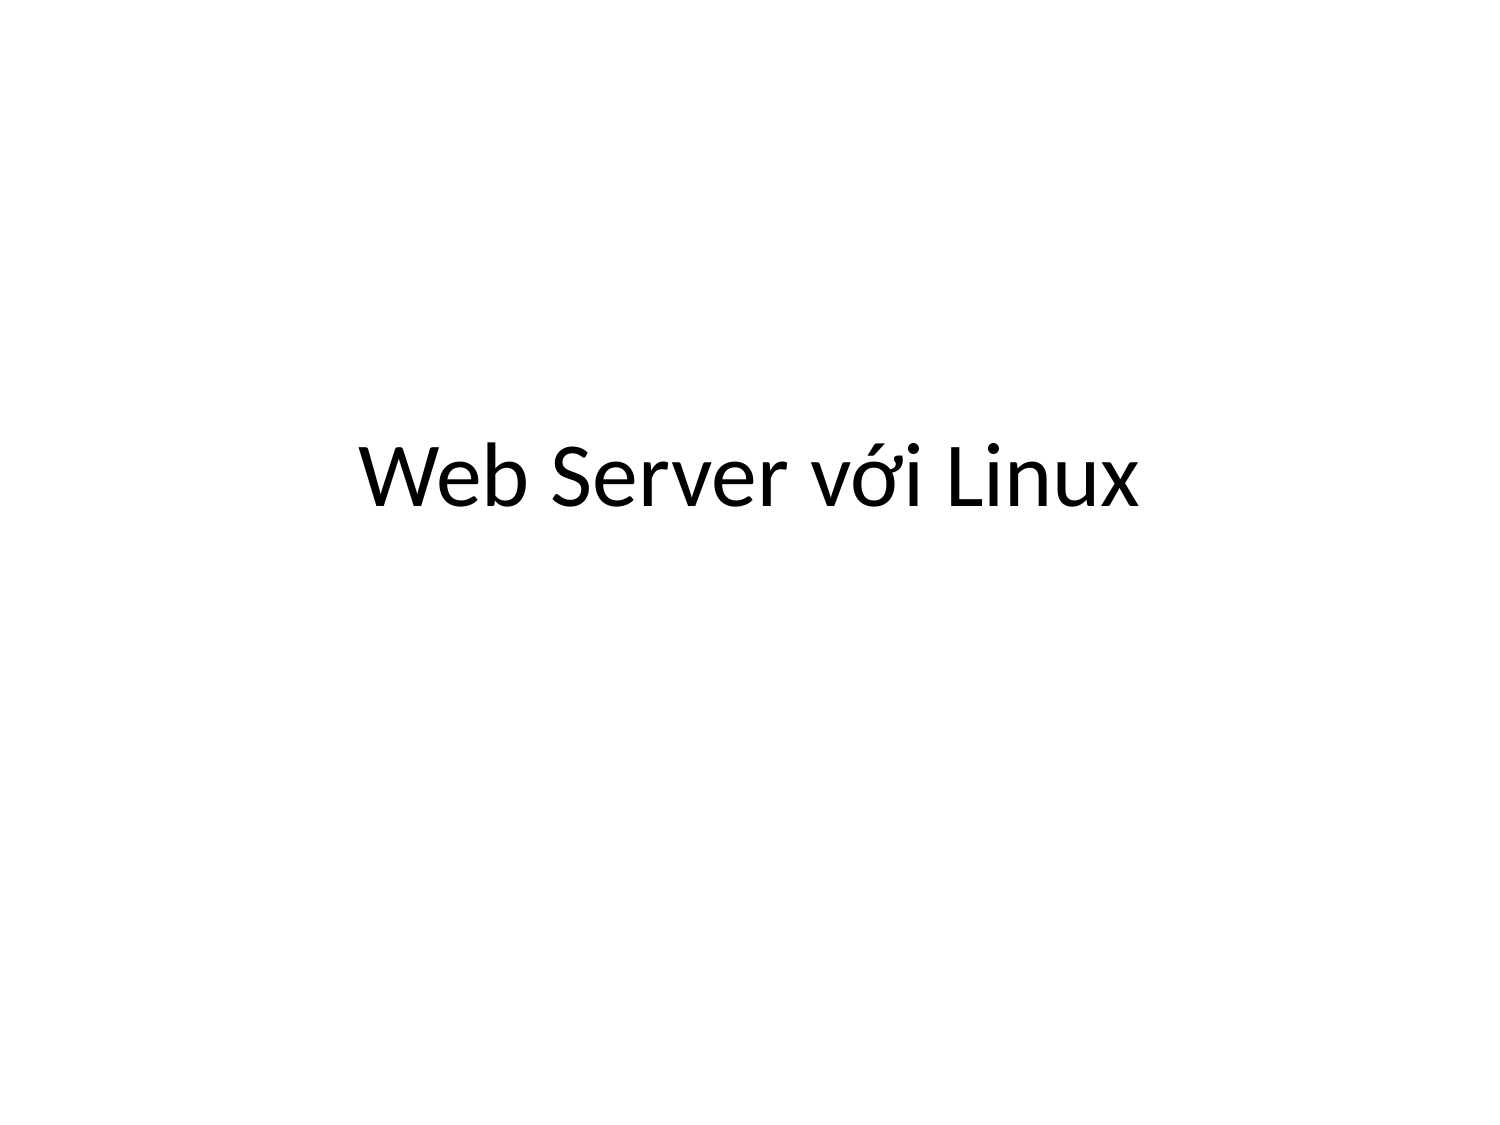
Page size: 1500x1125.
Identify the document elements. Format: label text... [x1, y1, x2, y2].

title Web Server với Linux [112, 349, 1388, 591]
